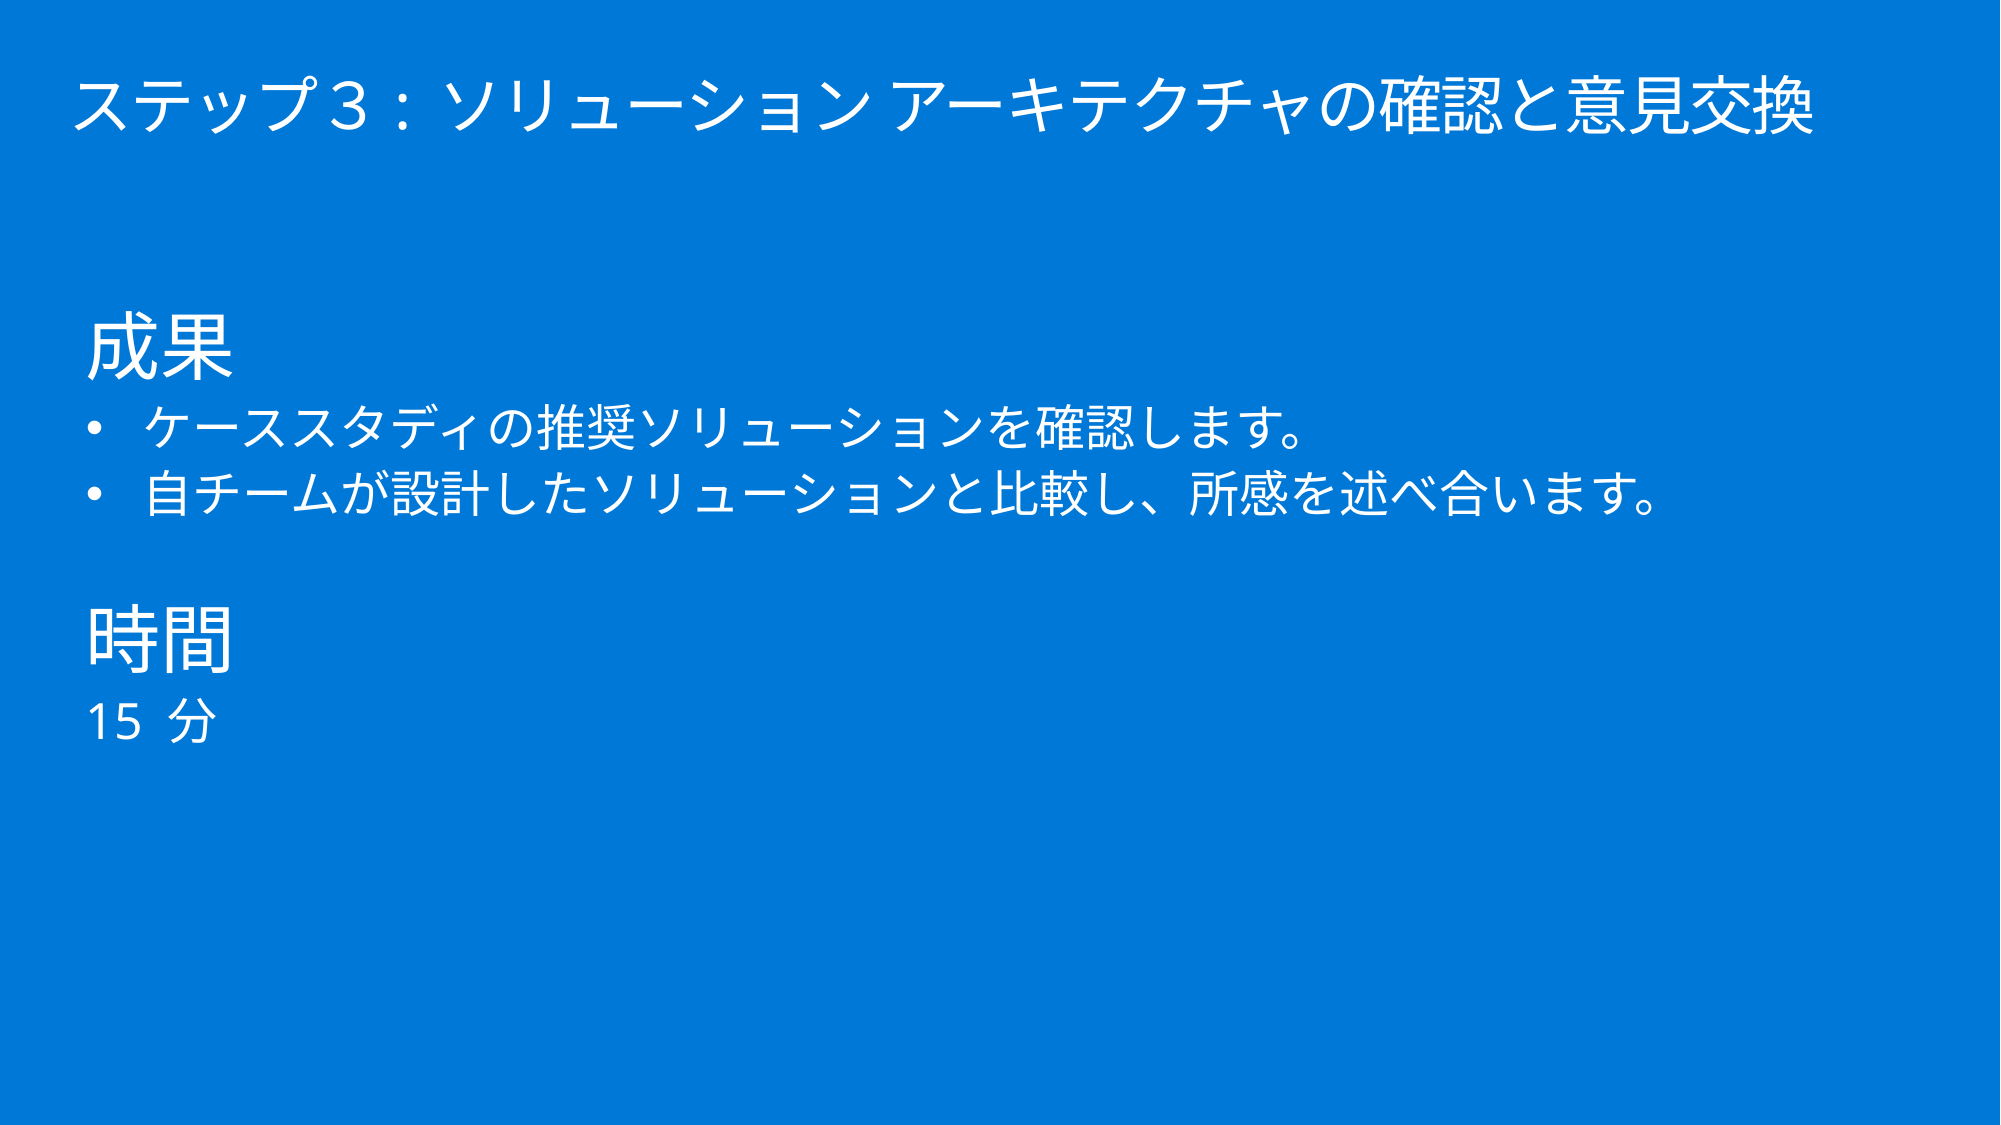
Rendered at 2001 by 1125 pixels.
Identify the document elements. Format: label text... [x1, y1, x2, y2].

title ステップ３: ソリューション アーキテクチャの確認と意見交換 [44, 47, 1957, 196]
text_box 成果 ケーススタディの推奨ソリューションを確認します。 自チームが設計したソリューションと比較し、所感を述べ合います。 時間 15 分 [55, 285, 1836, 774]
